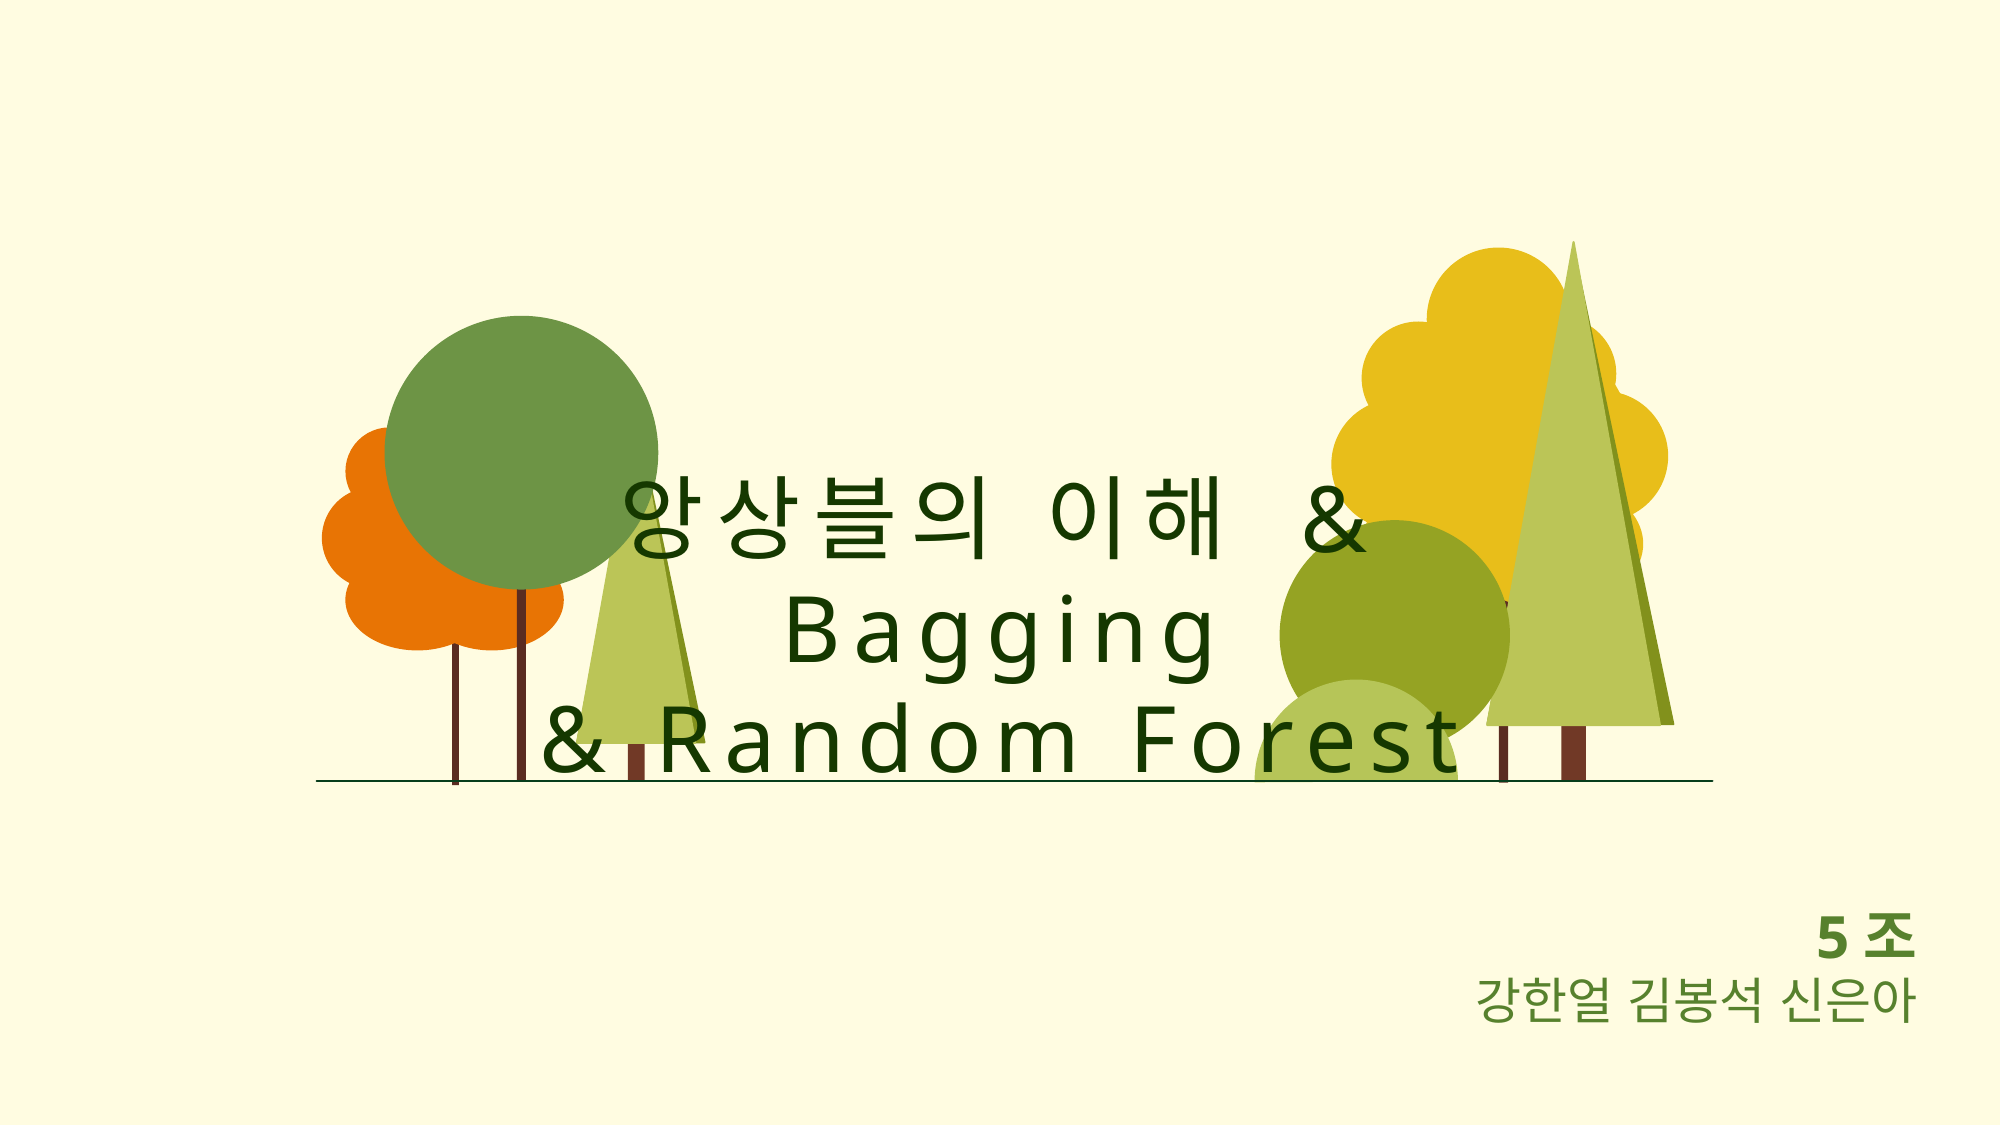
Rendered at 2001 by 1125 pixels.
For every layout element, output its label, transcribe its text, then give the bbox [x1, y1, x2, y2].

text_box 앙상블의 이해 & Bagging & Random Forest [386, 453, 1614, 799]
text_box 5조 강한얼 김봉석 신은아 [1460, 892, 1932, 1038]
